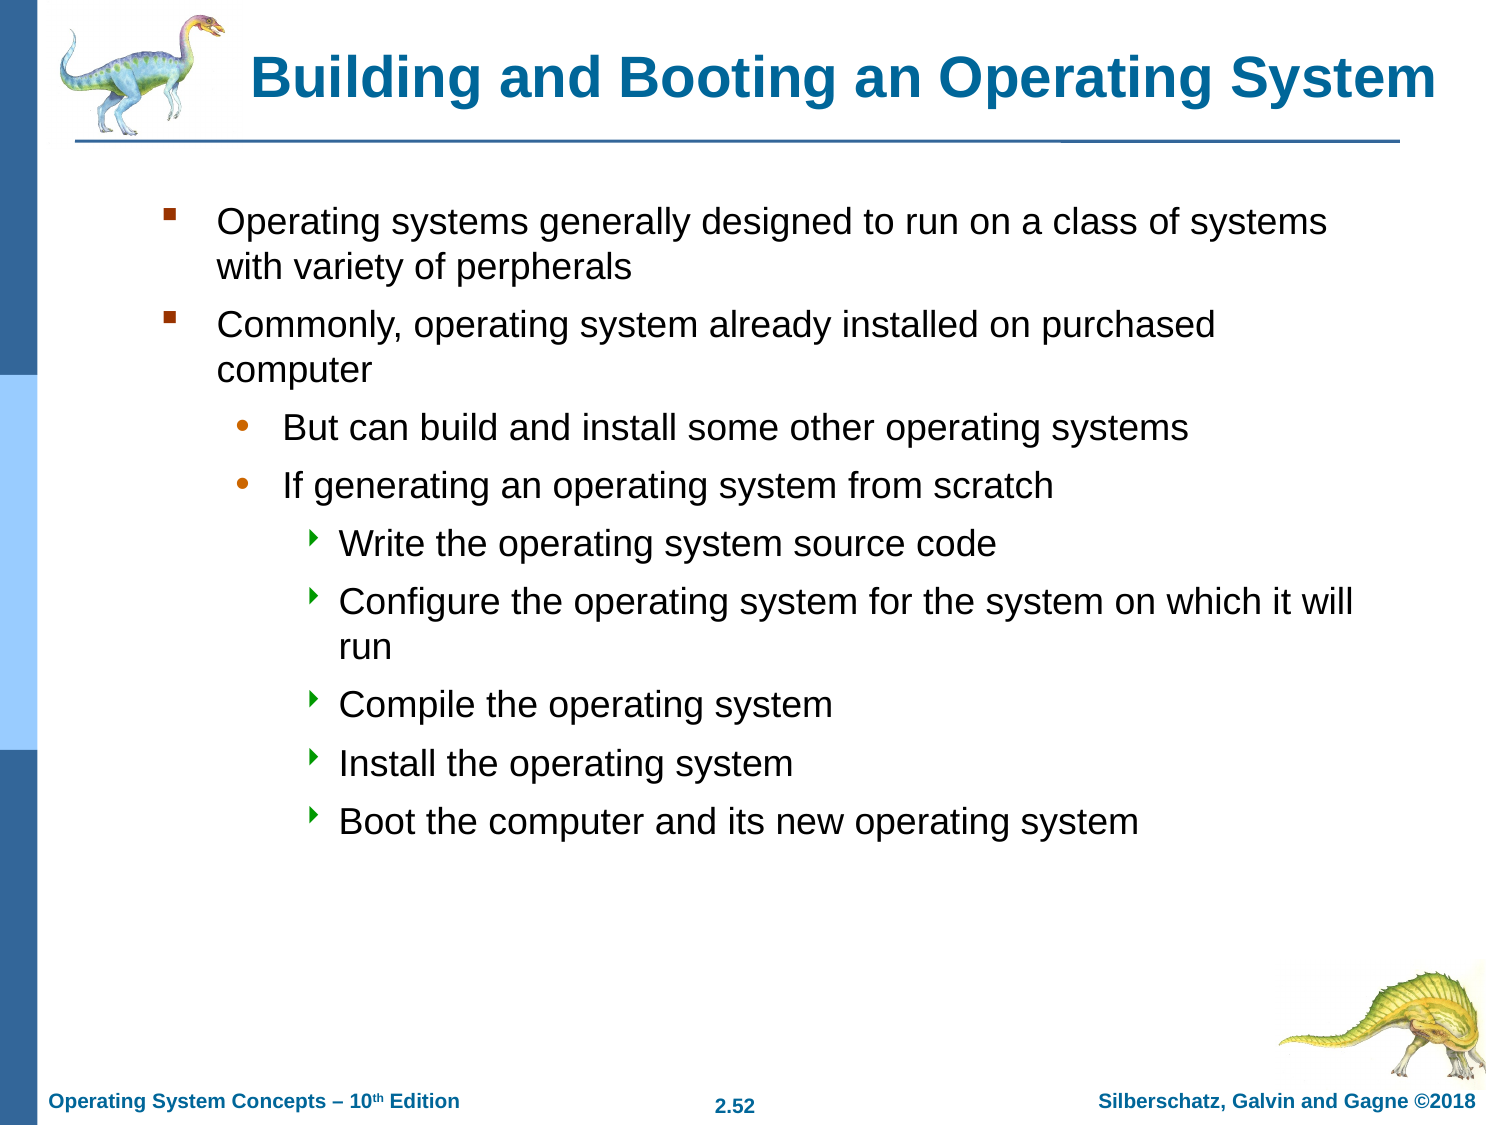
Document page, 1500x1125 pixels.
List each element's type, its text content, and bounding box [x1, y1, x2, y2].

picture [46, 0, 243, 149]
picture [1275, 959, 1486, 1090]
title Building and Booting an Operating System [169, 22, 1500, 117]
list Operating systems generally designed to run on a class of systems with variety of perpherals Commonly, operating system already installed on purchased computer But can build and install some other operating systems If generating an operating system from scratch Write the operating system source code Configure the operating system for the system on which it will run Compile the operating system Install the operating system Boot the computer and its new operating system [145, 189, 1392, 933]
